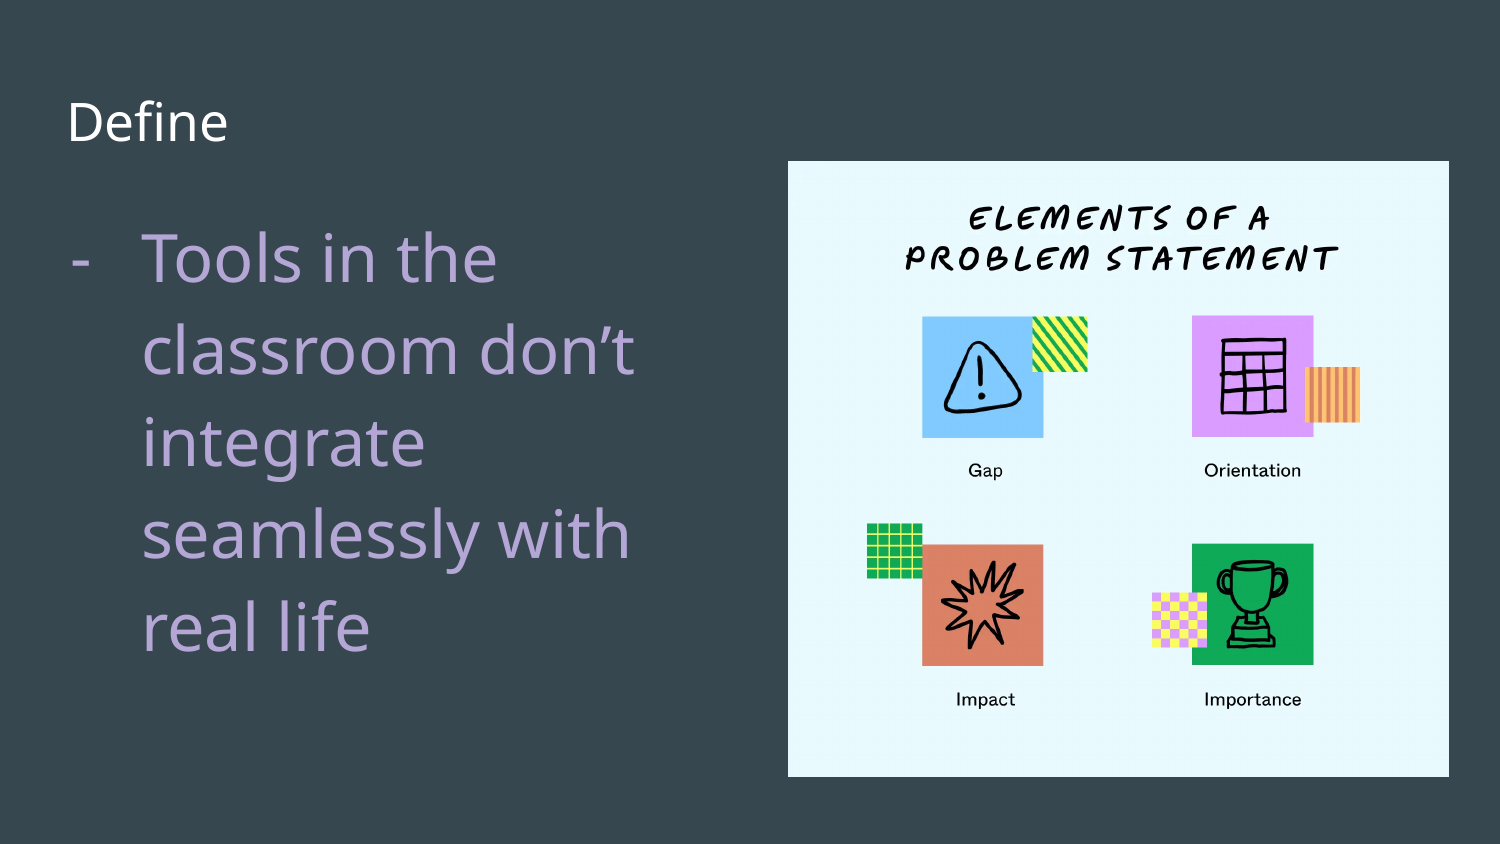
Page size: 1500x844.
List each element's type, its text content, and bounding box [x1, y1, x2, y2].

picture [788, 161, 1450, 777]
title Define [51, 72, 1449, 167]
list Tools in the classroom don’t integrate seamlessly with real life [51, 189, 750, 750]
